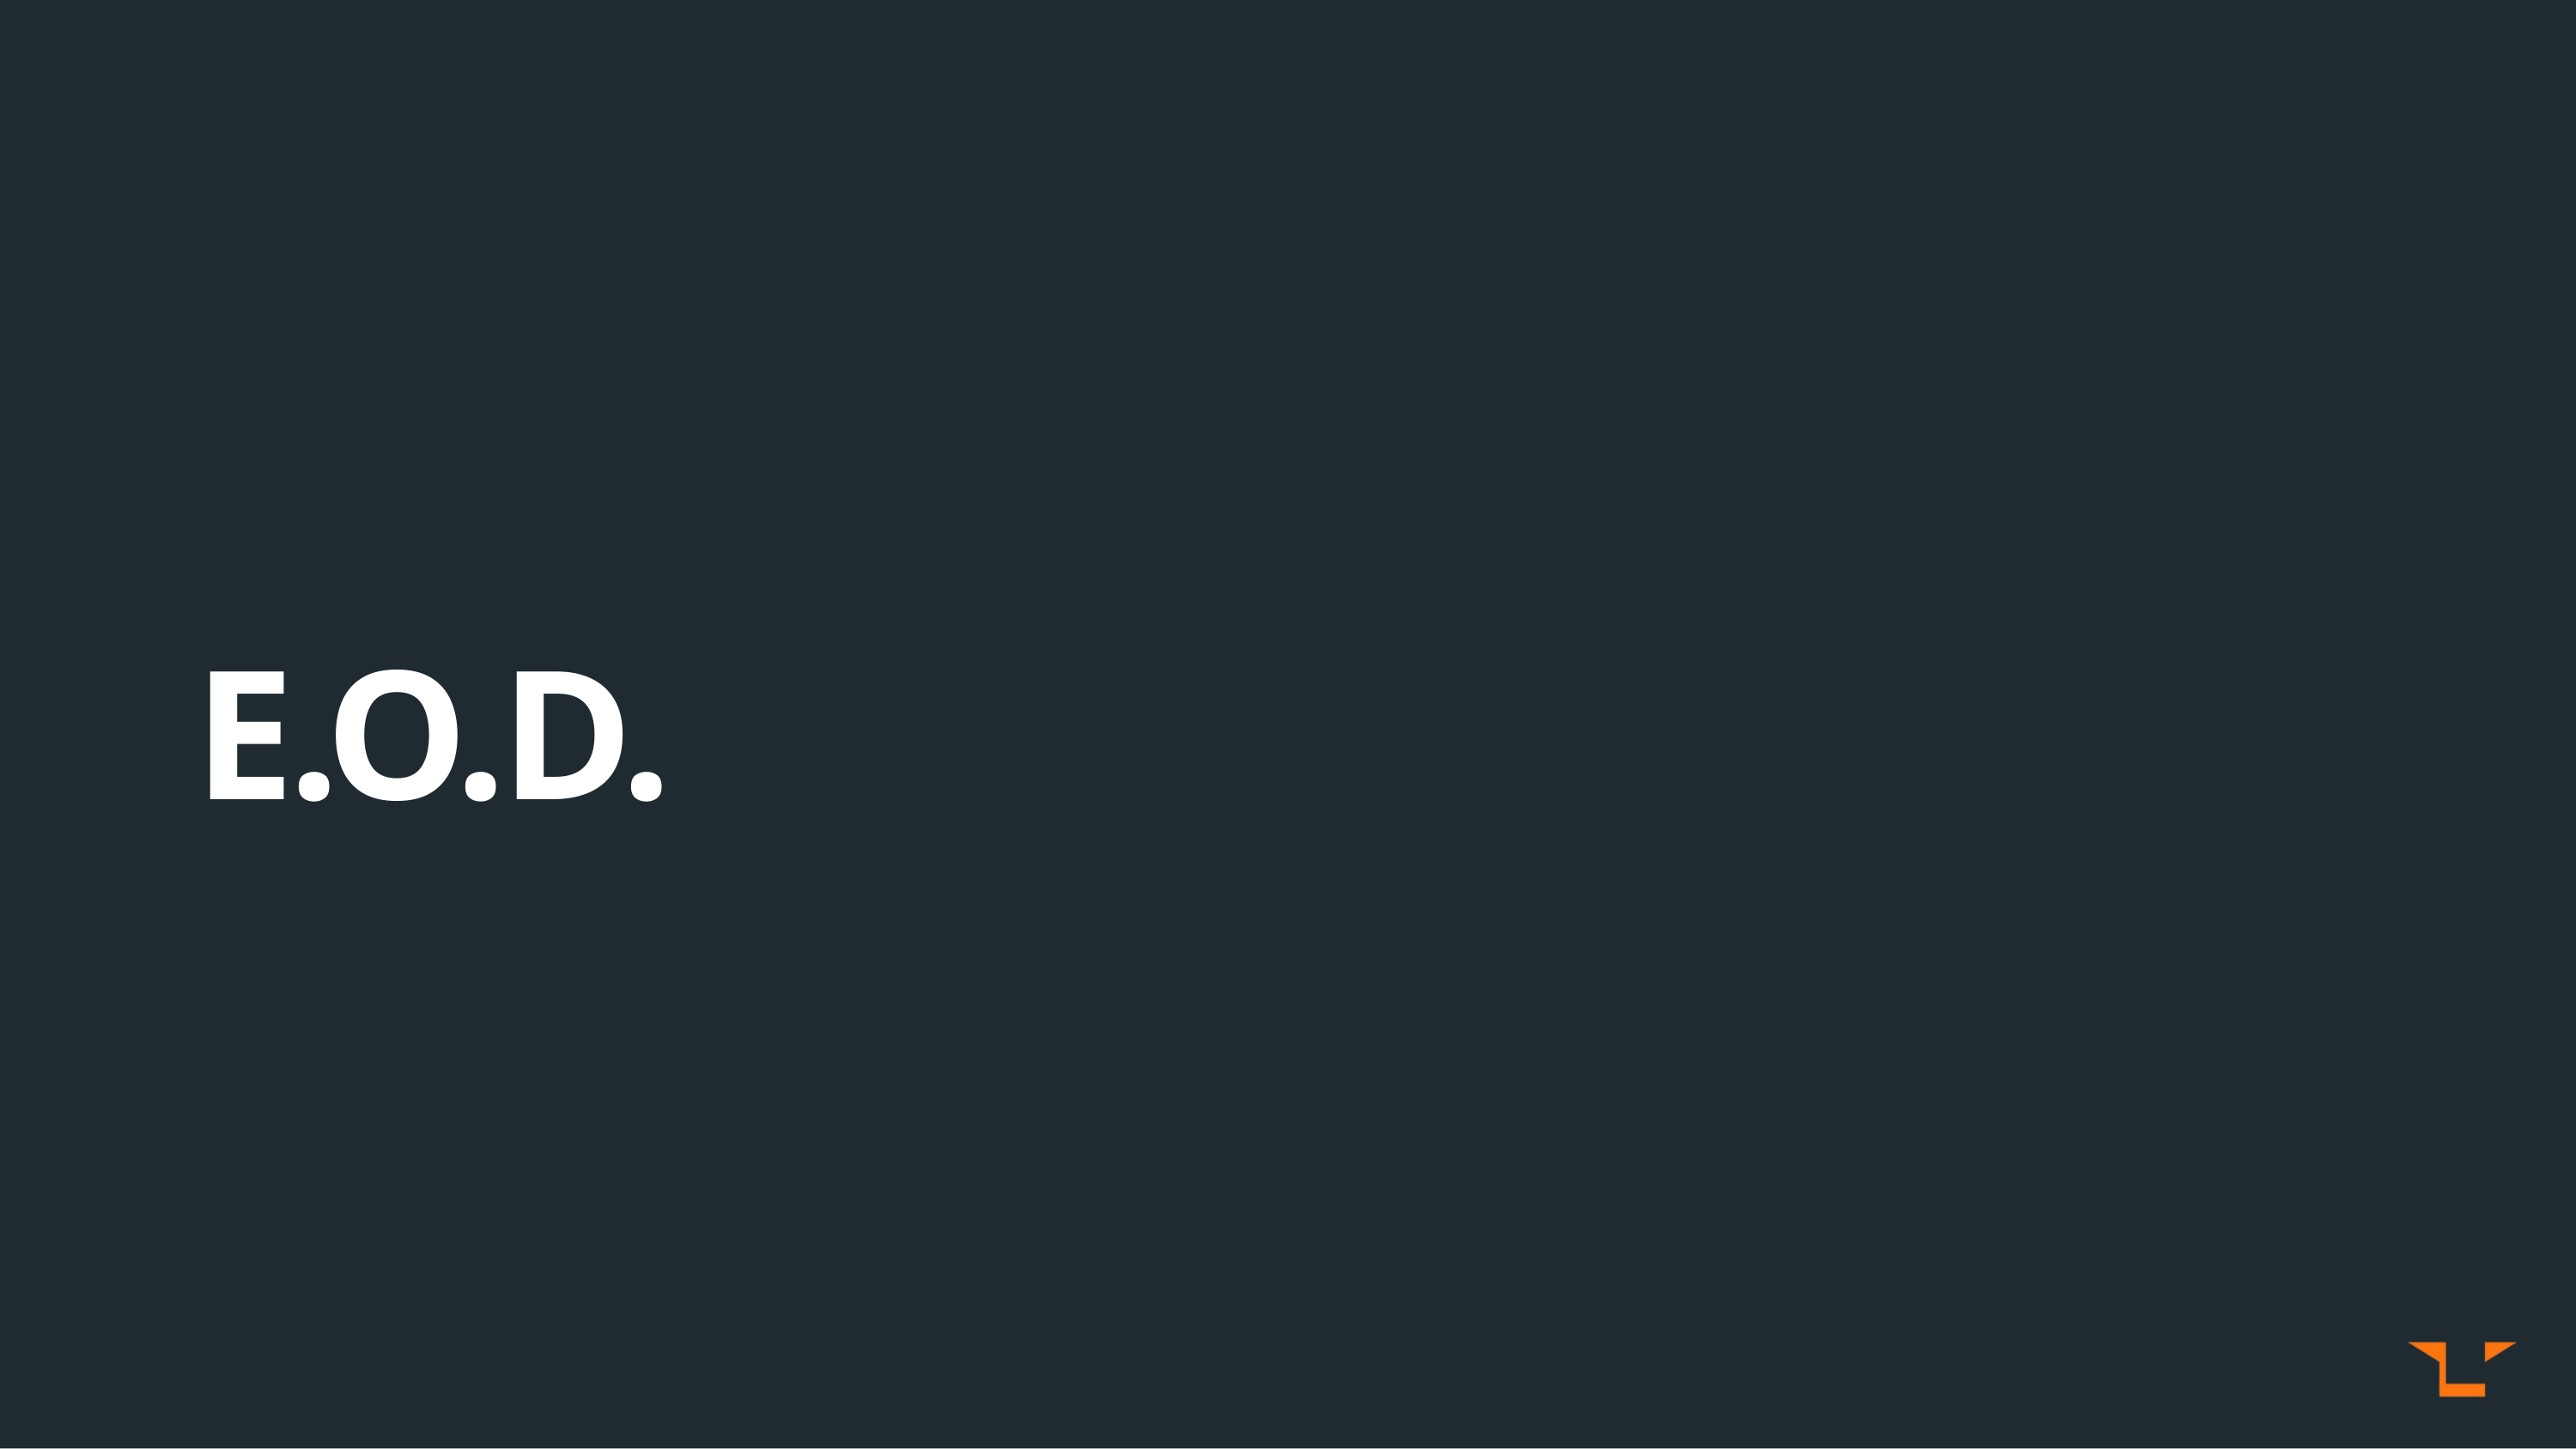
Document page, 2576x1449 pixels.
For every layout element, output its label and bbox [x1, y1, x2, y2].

text_box [0, 0, 2576, 1449]
